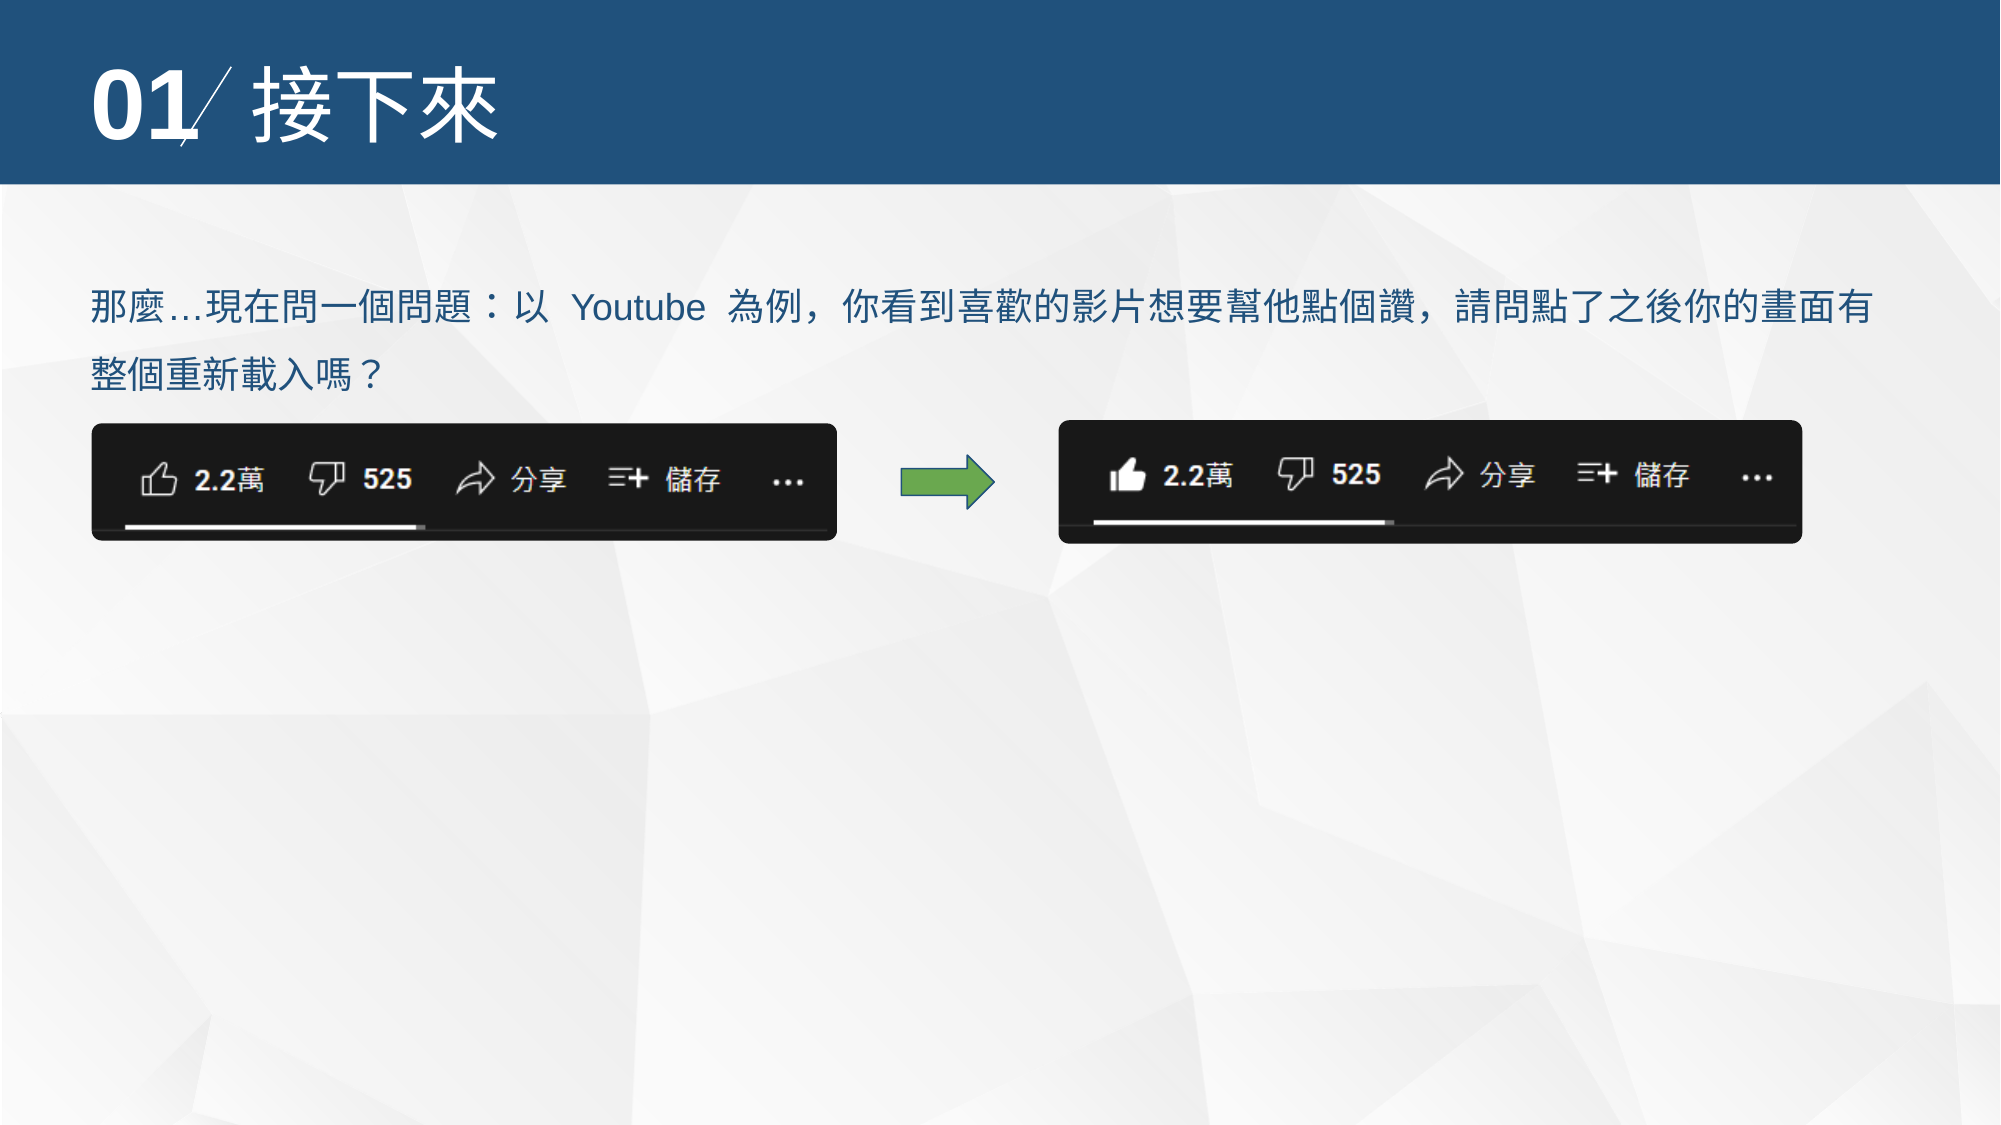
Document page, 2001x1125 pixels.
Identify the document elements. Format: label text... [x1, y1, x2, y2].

list 01 [75, 45, 218, 212]
list 接下來 [235, 57, 989, 139]
text_box 那麼…現在問一個問題：以 Youtube 為例，你看到喜歡的影片想要幫他點個讚，請問點了之後你的畫面有整個重新載入嗎？ [75, 253, 1891, 664]
text_box [901, 455, 995, 509]
picture [0, 0, 2001, 1125]
